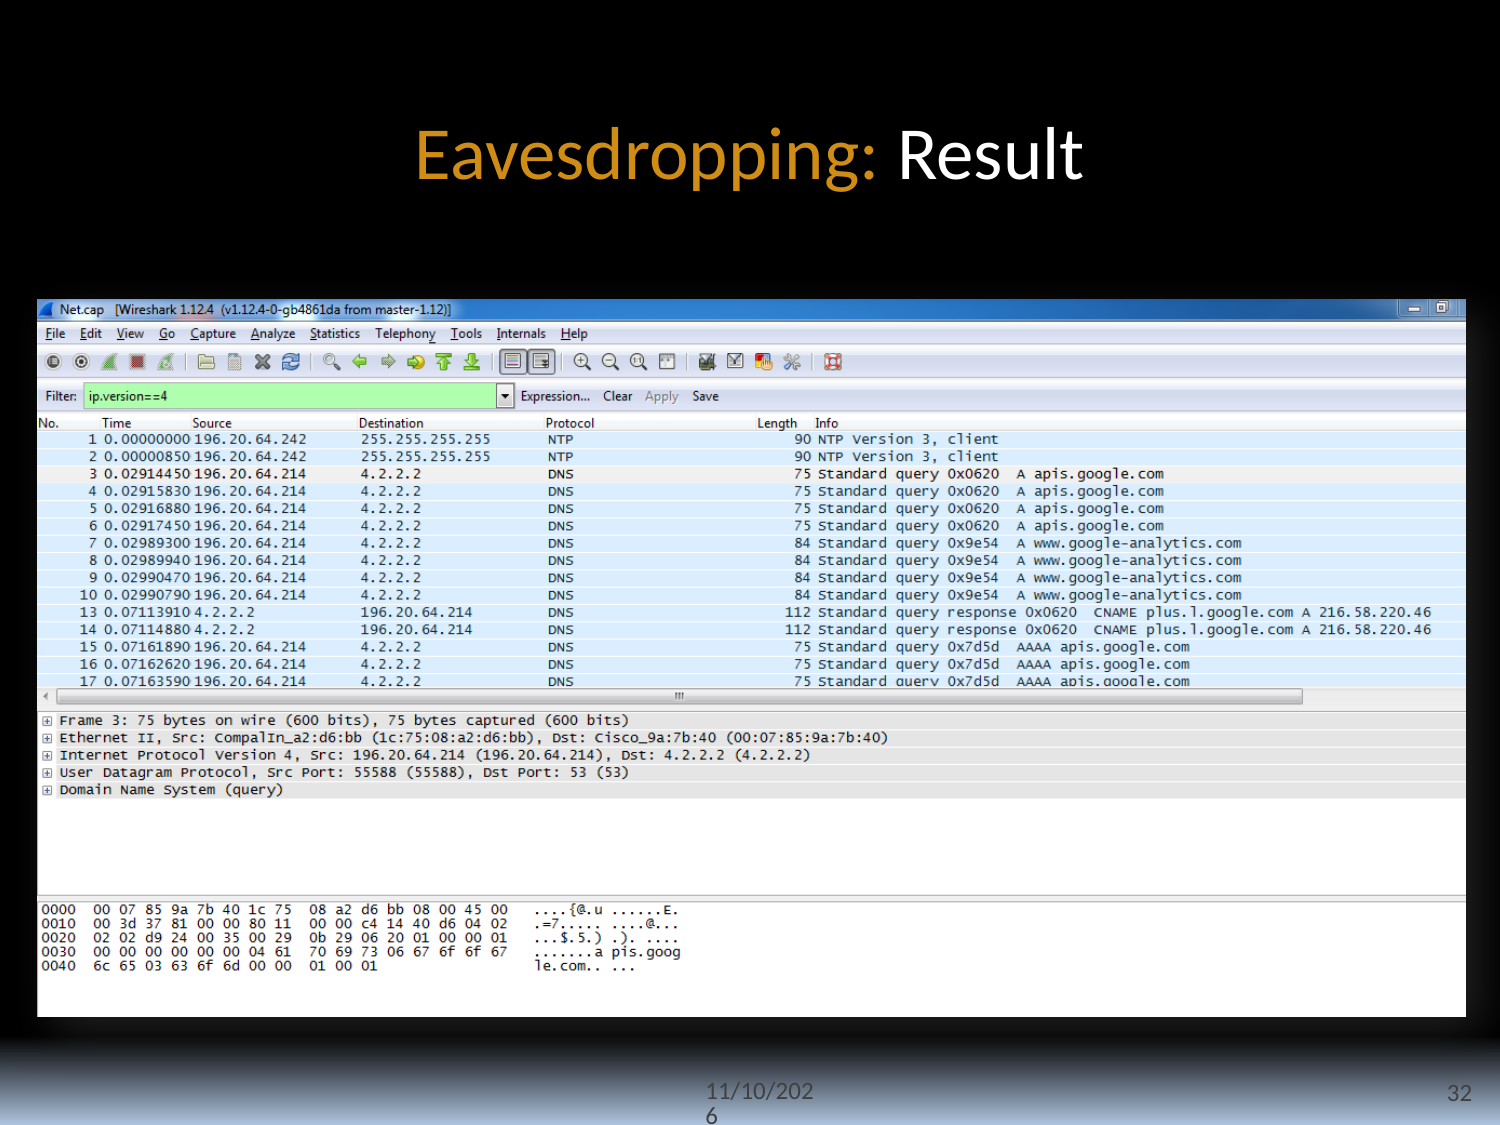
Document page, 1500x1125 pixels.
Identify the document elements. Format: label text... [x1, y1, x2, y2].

text_box 11/8/2018 [690, 1067, 838, 1112]
picture [37, 299, 1467, 1017]
text_box Eavesdropping: Result [0, 97, 1500, 202]
slide_number 32 [1412, 1061, 1488, 1122]
